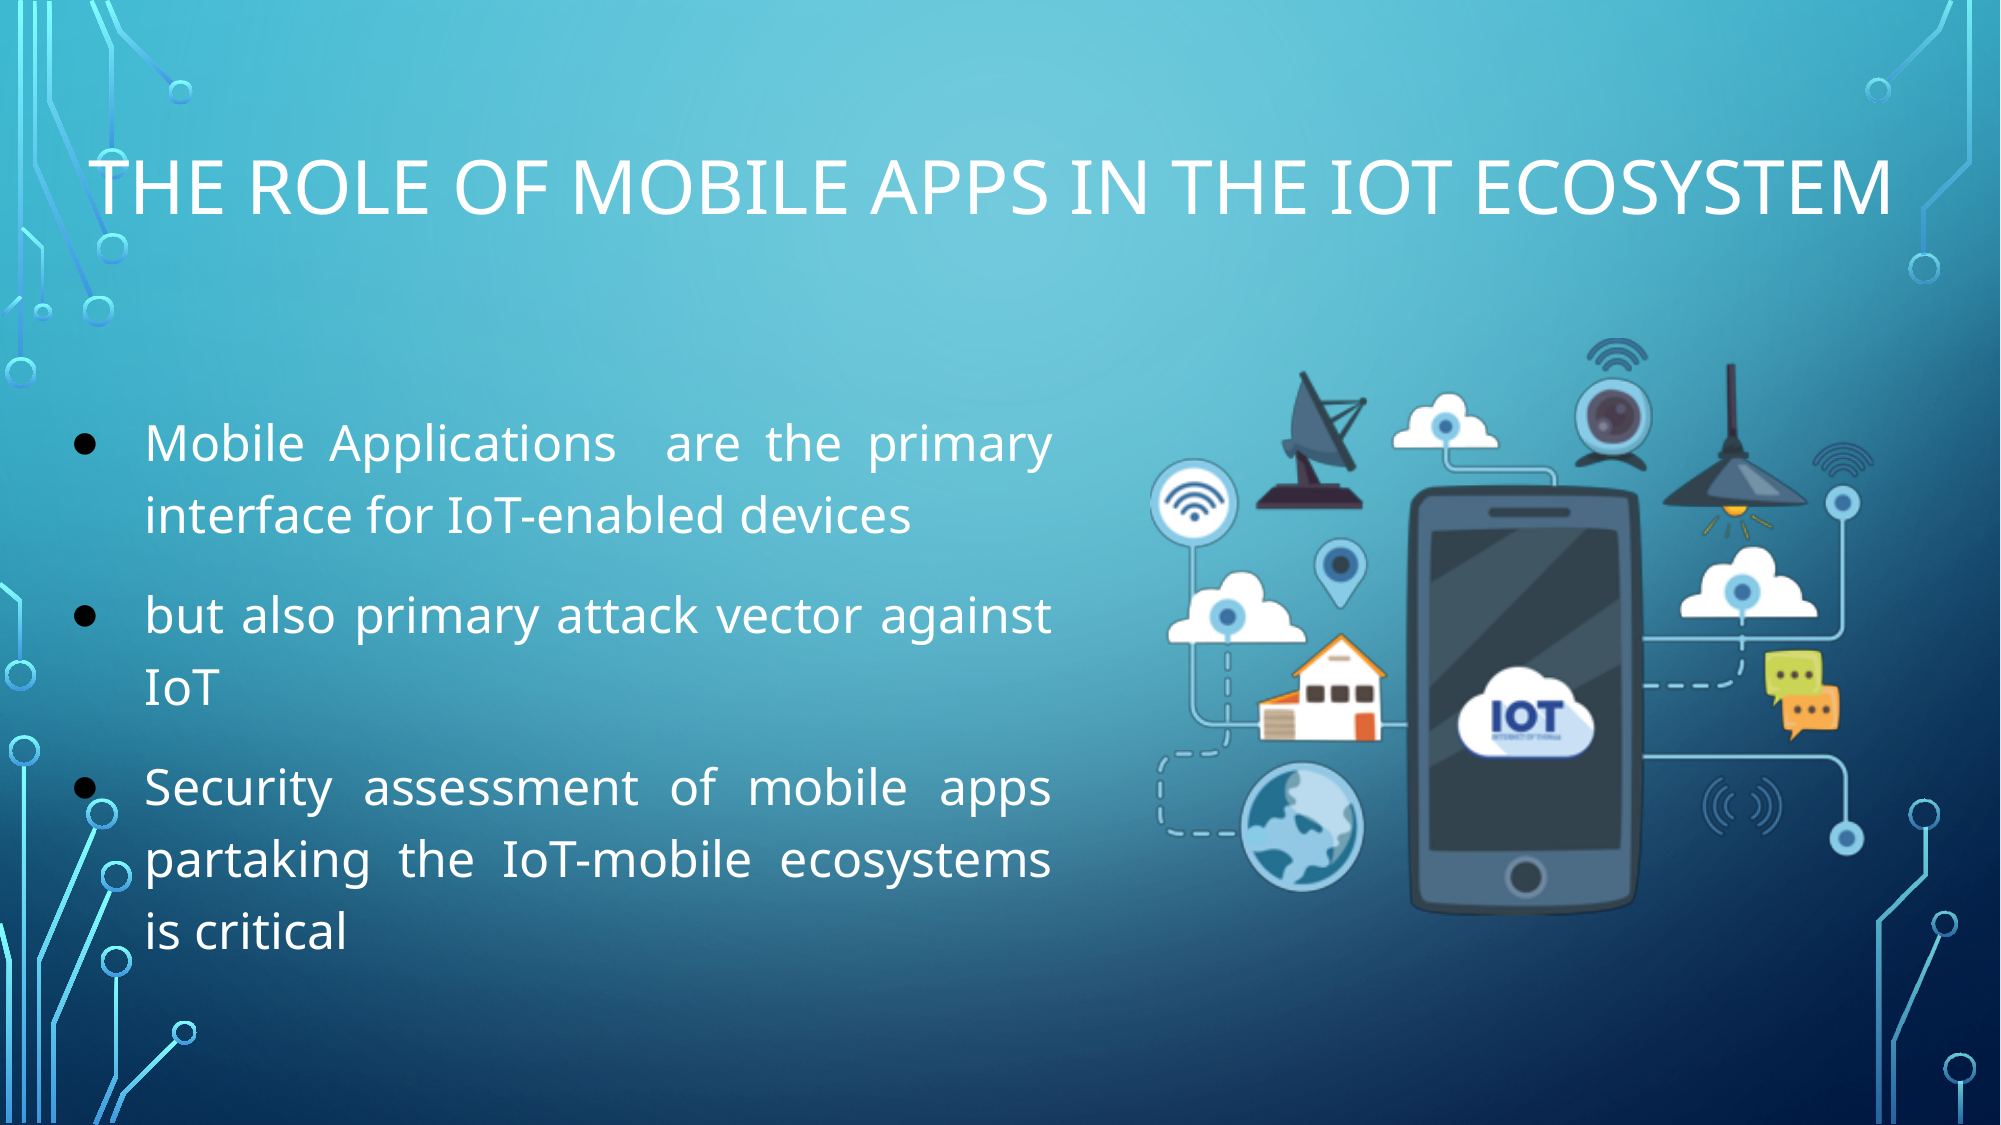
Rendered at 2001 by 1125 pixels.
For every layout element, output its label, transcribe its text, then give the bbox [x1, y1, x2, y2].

picture [1150, 338, 1874, 916]
list Mobile Applications are the primary interface for IoT-enabled devices but also primary attack vector against IoT Security assessment of mobile apps partaking the IoT-mobile ecosystems is critical [24, 379, 1074, 874]
title The role of Mobile Apps in the IoT Ecosystem [68, 69, 1932, 251]
